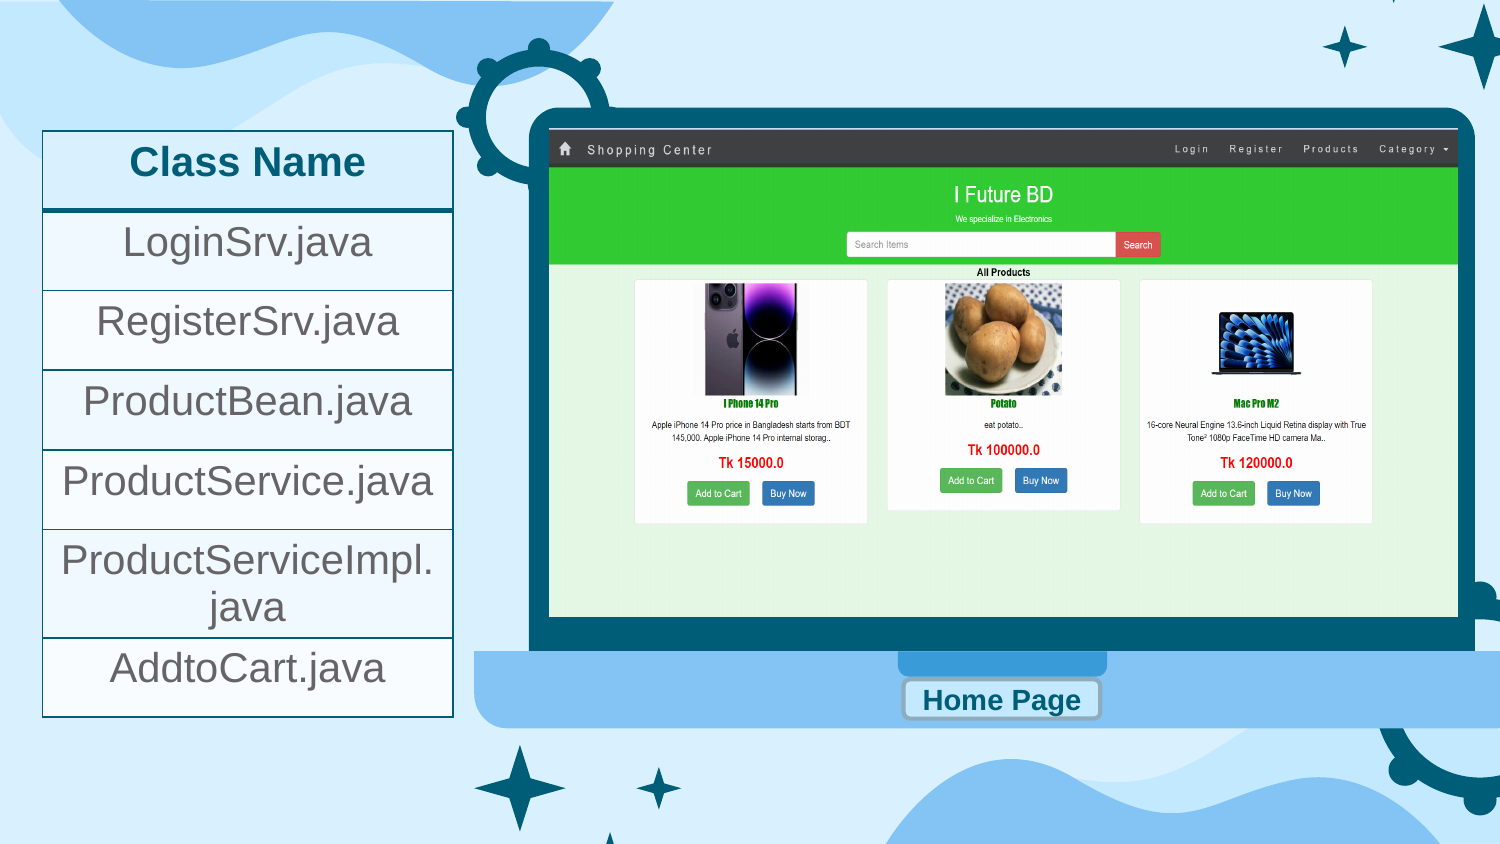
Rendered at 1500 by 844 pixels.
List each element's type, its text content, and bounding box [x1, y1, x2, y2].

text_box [455, 0, 1500, 844]
table_cell AddtoCart.java [43, 639, 450, 716]
table_cell RegisterSrv.java [43, 291, 450, 369]
table_cell ProductService.java [43, 451, 450, 529]
table_cell LoginSrv.java [43, 213, 450, 290]
table_cell ProductBean.java [43, 371, 450, 449]
table_header Class Name [43, 132, 450, 208]
picture [550, 129, 1457, 616]
table_cell ProductServiceImpl.java [43, 530, 450, 637]
